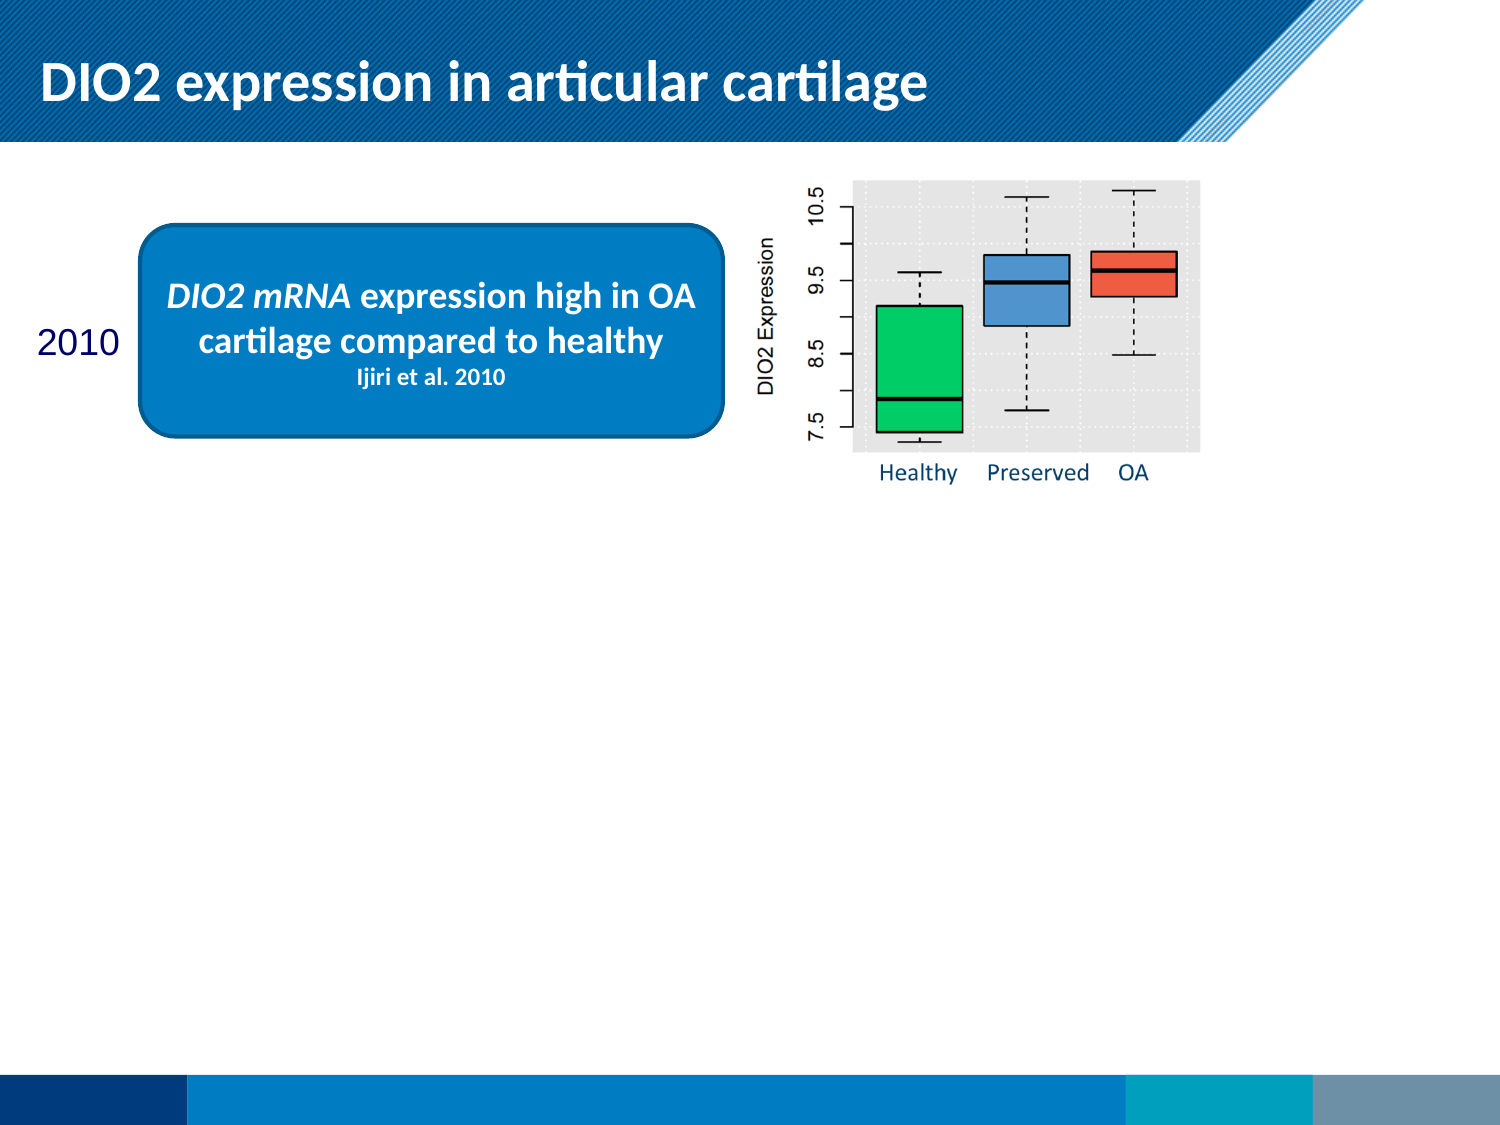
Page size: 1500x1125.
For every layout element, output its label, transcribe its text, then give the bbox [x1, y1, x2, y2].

text_box DIO2 expression in articular cartilage [40, 31, 1465, 127]
text_box DIO2 mRNA expression high in OA cartilage compared to healthy Ijiri et al. 2010 [137, 222, 725, 439]
text_box 2010 [22, 310, 135, 371]
picture [752, 179, 1201, 503]
